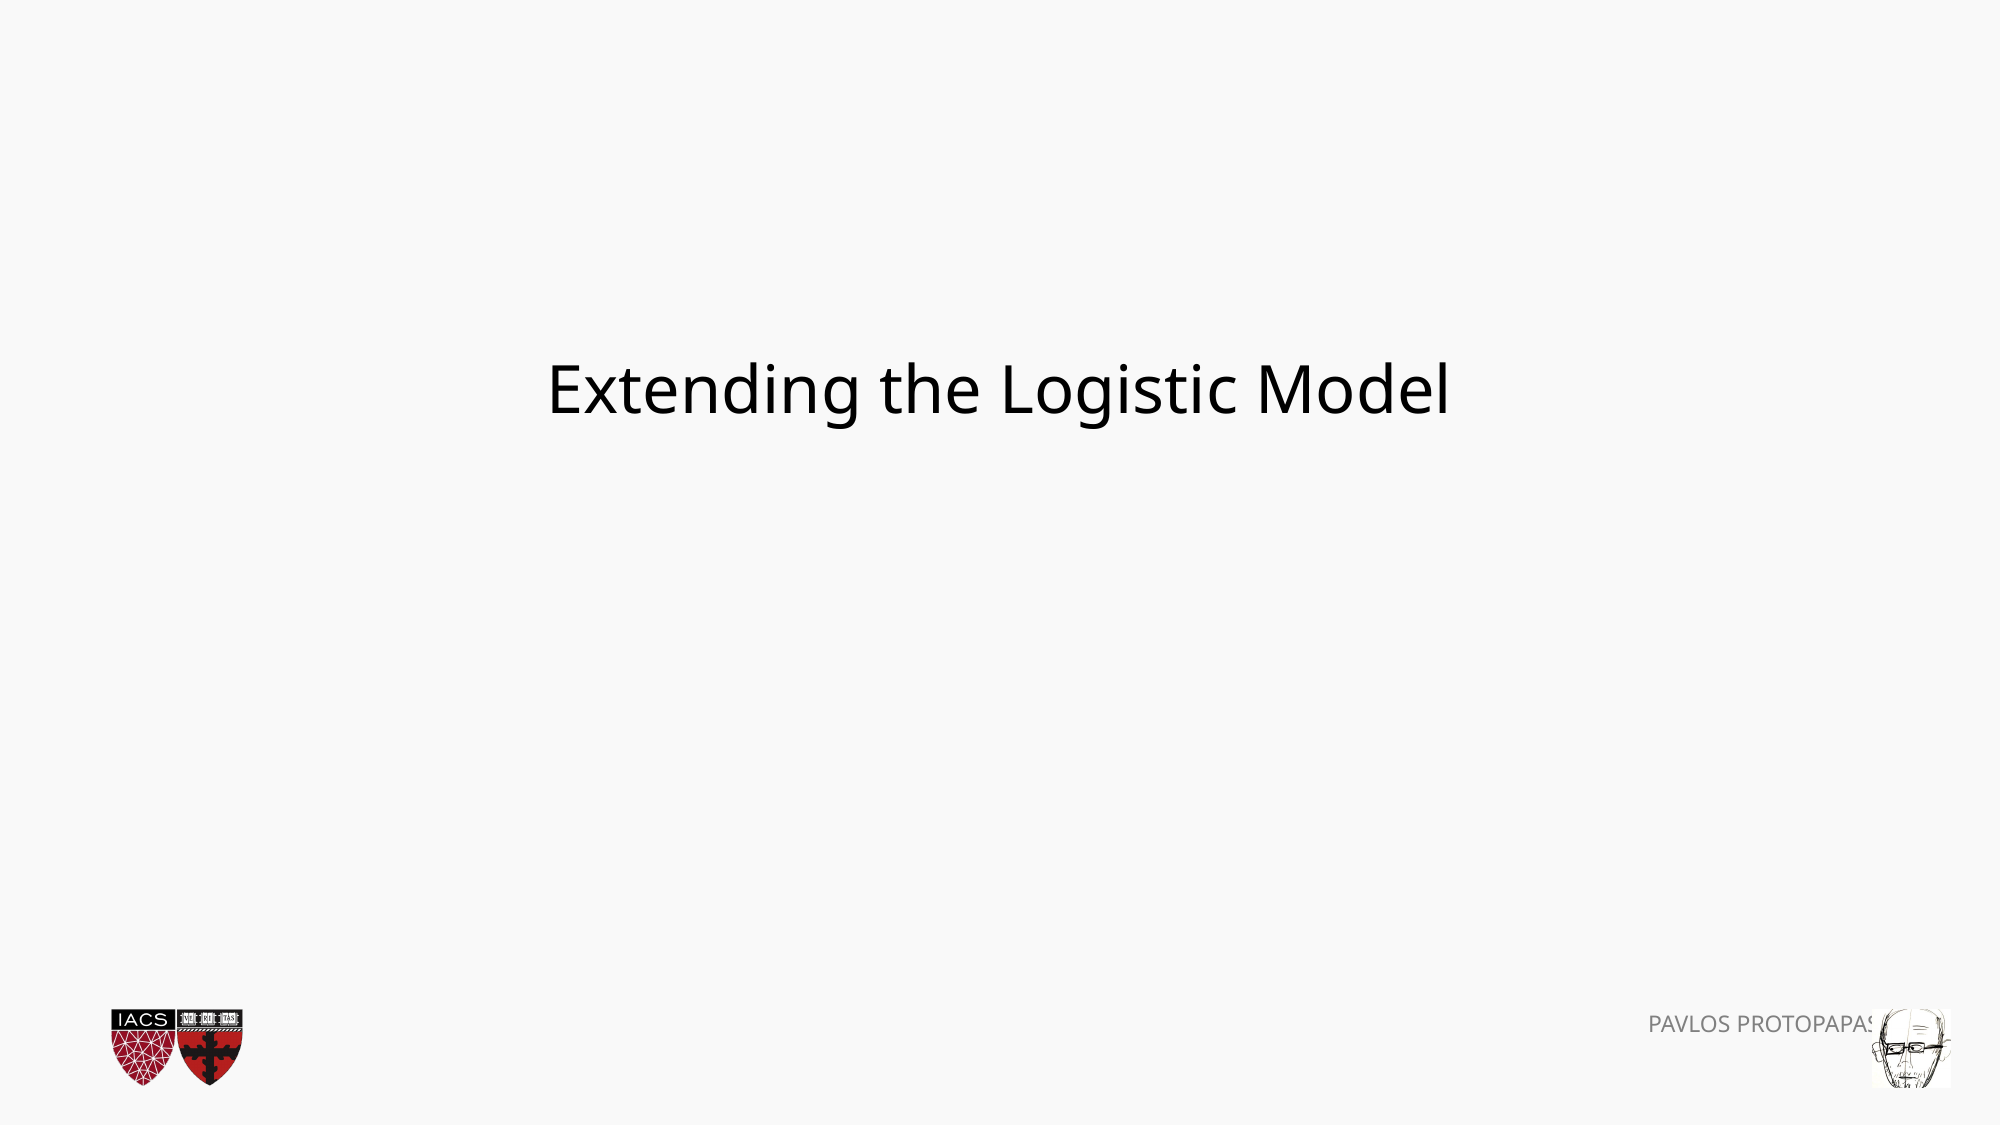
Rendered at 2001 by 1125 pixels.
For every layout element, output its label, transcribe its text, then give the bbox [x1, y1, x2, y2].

title Extending the Logistic Model [99, 339, 1900, 465]
picture [1872, 1009, 1951, 1088]
picture [109, 1009, 243, 1086]
